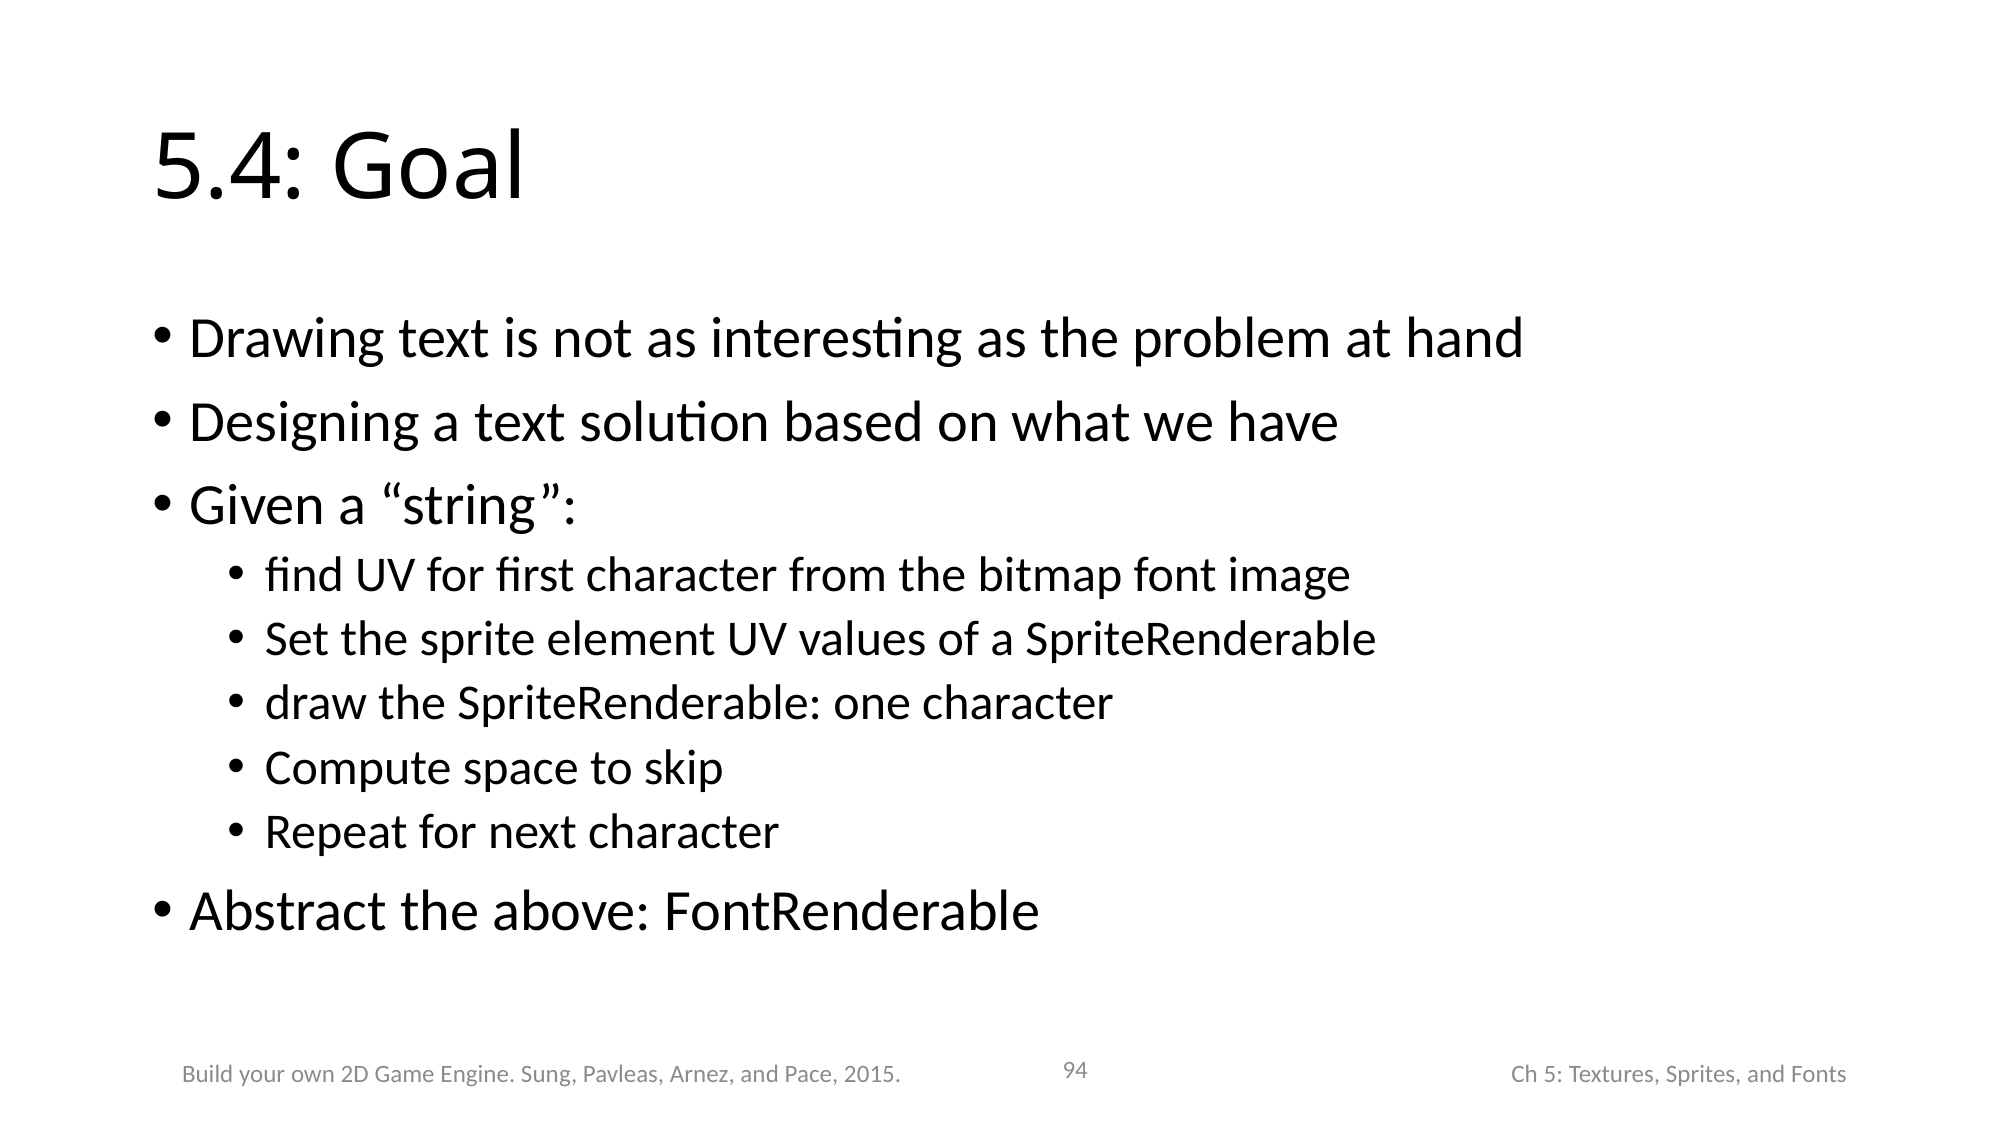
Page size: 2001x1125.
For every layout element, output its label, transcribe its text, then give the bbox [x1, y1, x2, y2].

list Drawing text is not as interesting as the problem at hand Designing a text solution based on what we have Given a “string”: find UV for first character from the bitmap font image Set the sprite element UV values of a SpriteRenderable draw the SpriteRenderable: one character Compute space to skip Repeat for next character Abstract the above: FontRenderable [137, 299, 1863, 1014]
title 5.4: Goal [137, 59, 1863, 278]
